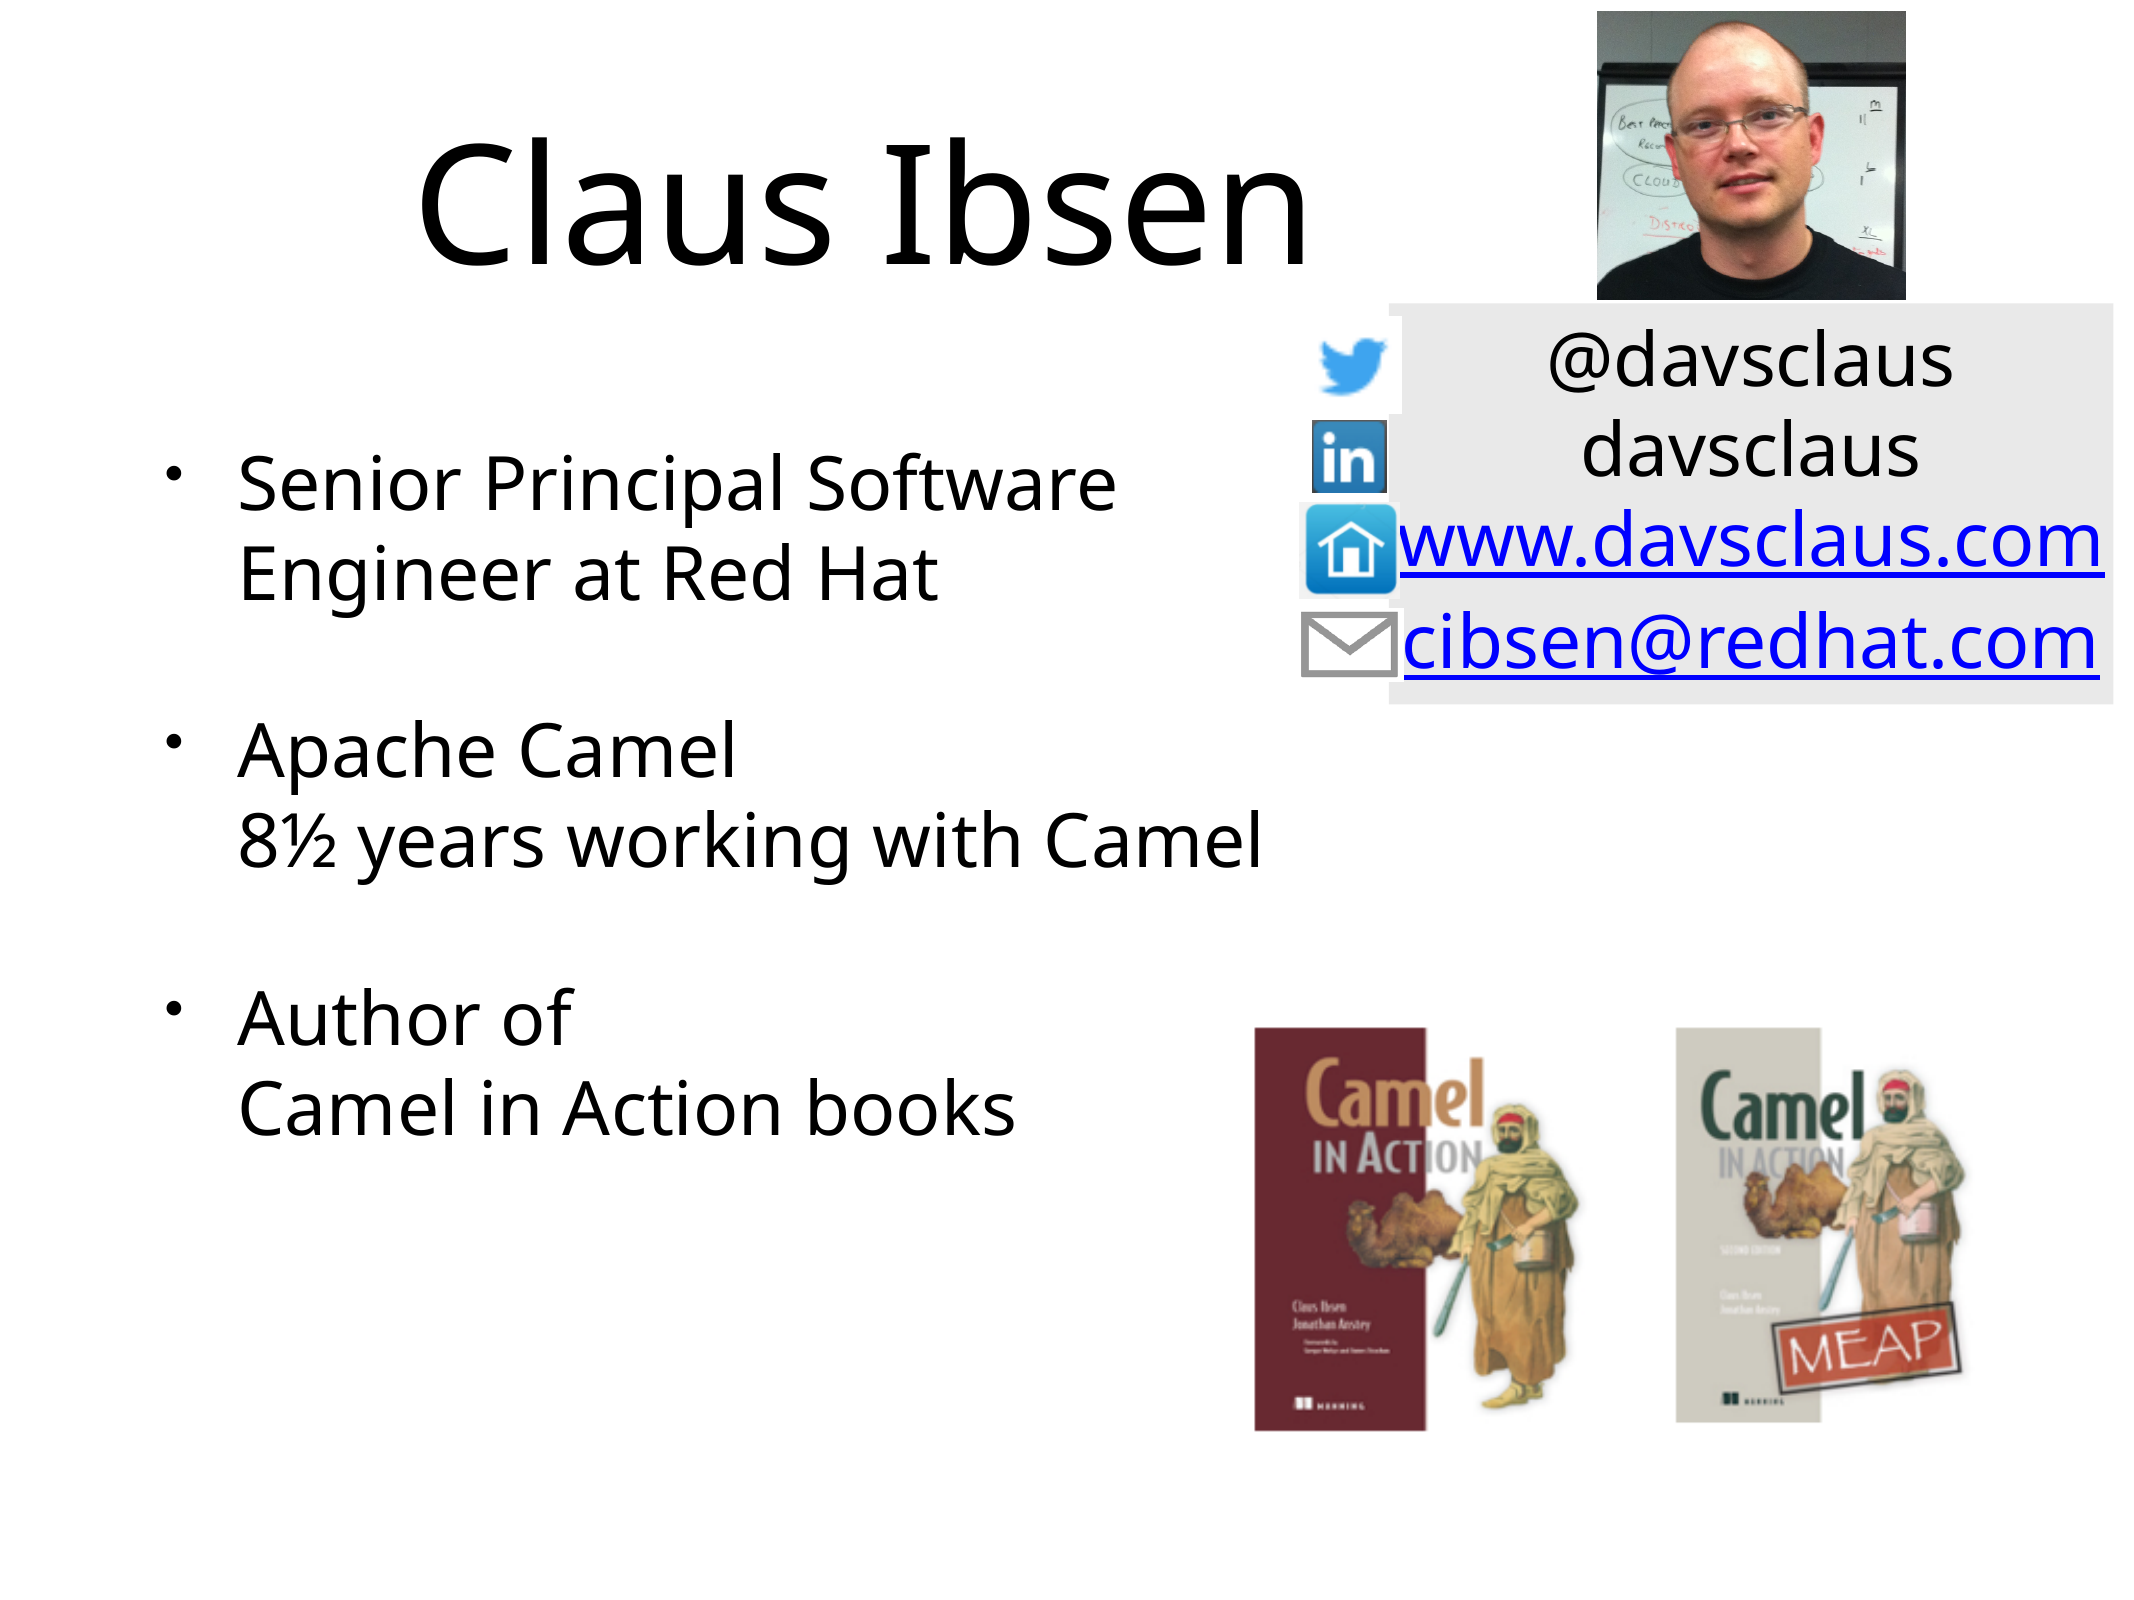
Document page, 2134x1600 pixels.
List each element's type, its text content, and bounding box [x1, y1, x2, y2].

list Senior Principal Software Engineer at Red Hat Apache Camel 8½ years working with Camel Author of Camel in Action books [155, 426, 1978, 1459]
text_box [1295, 11, 2116, 692]
picture [1247, 1020, 2005, 1444]
title Claus Ibsen [155, 33, 1290, 362]
